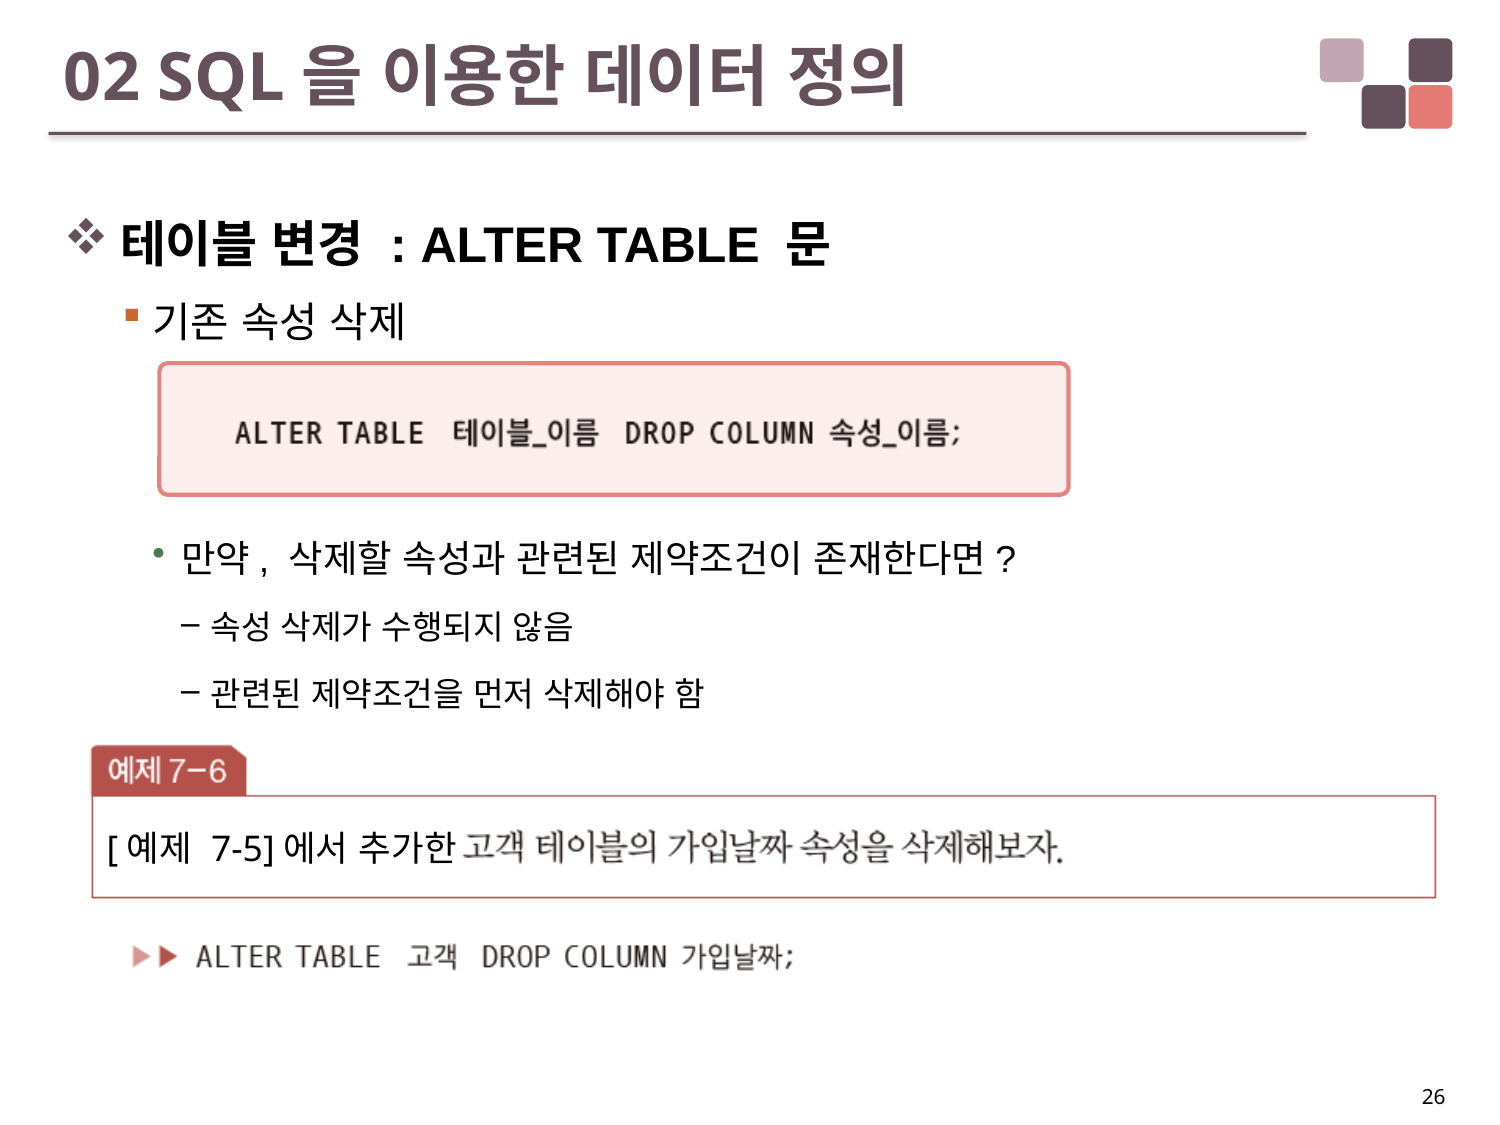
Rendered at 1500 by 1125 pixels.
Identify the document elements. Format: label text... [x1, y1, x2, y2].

text_box [157, 361, 1071, 497]
title 02 SQL을 이용한 데이터 정의 [48, 25, 1459, 123]
list 테이블 변경 : ALTER TABLE 문 기존 속성 삭제 만약, 삭제할 속성과 관련된 제약조건이 존재한다면? 속성 삭제가 수행되지 않음 관련된 제약조건을 먼저 삭제해야 함 [48, 187, 1452, 1097]
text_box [69, 724, 1452, 991]
picture [211, 384, 991, 474]
